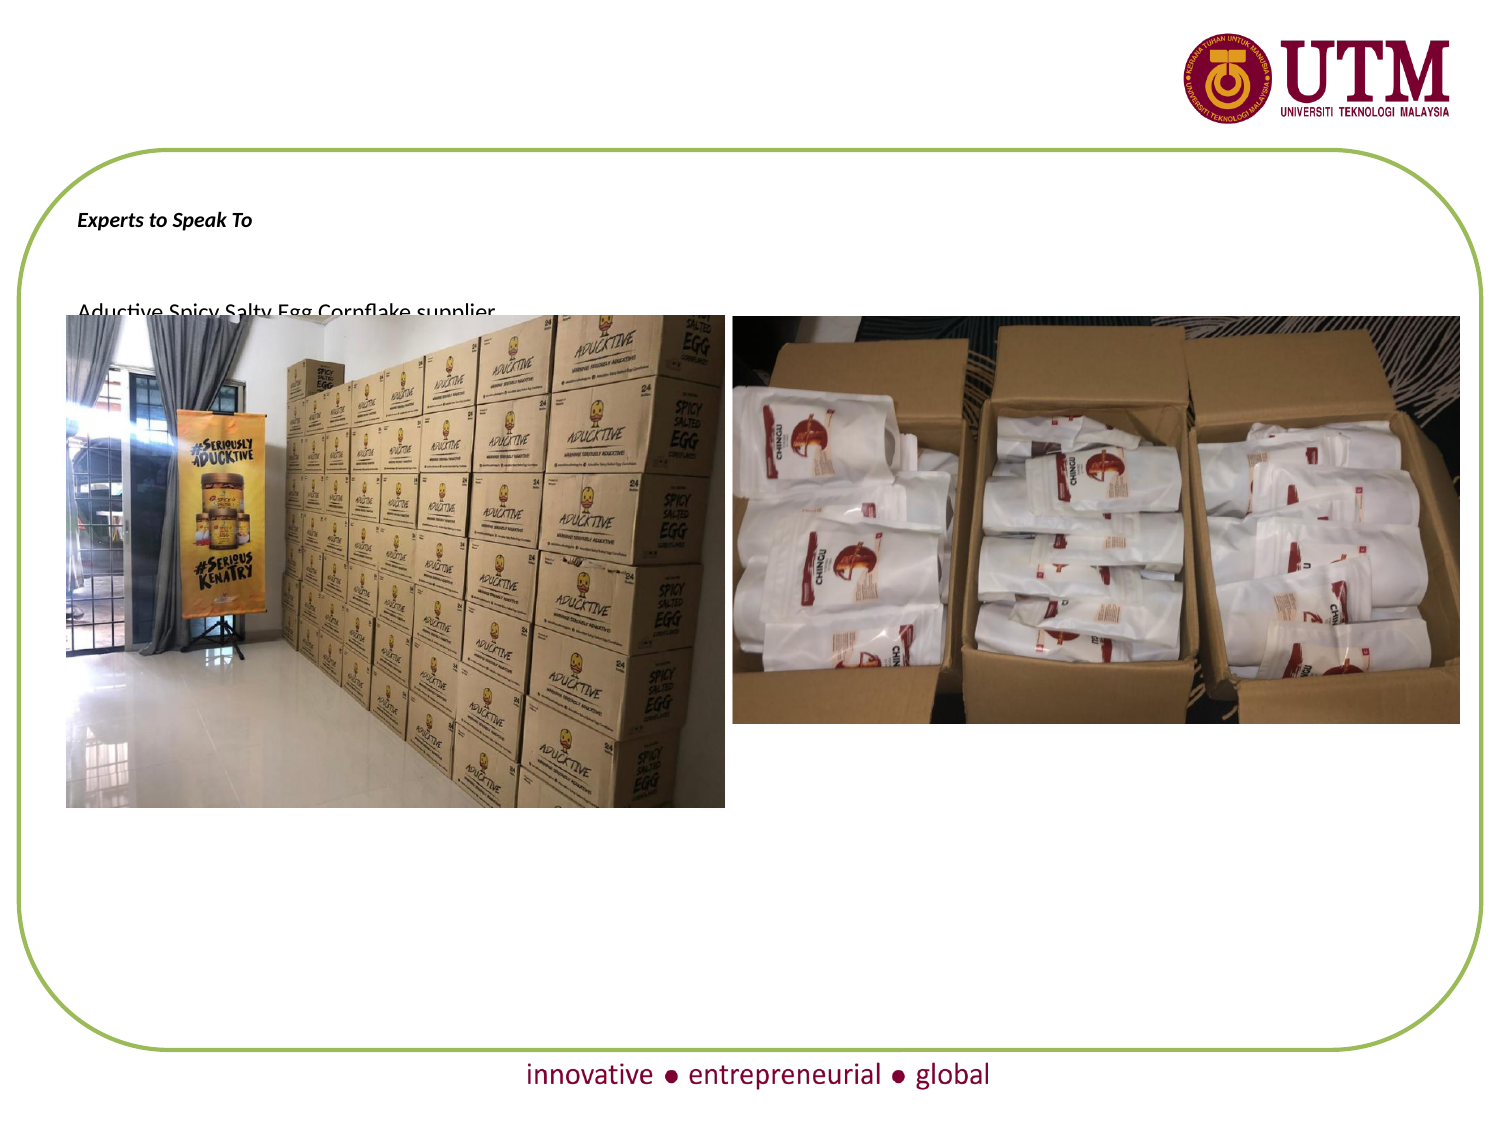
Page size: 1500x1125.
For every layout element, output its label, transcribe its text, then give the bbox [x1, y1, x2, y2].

picture [62, 315, 726, 810]
picture [490, 1058, 1046, 1091]
text_box Experts to Speak To Aductive Spicy Salty Egg Cornflake supplier [16, 147, 1484, 1053]
picture [1177, 30, 1459, 126]
picture [730, 315, 1460, 724]
